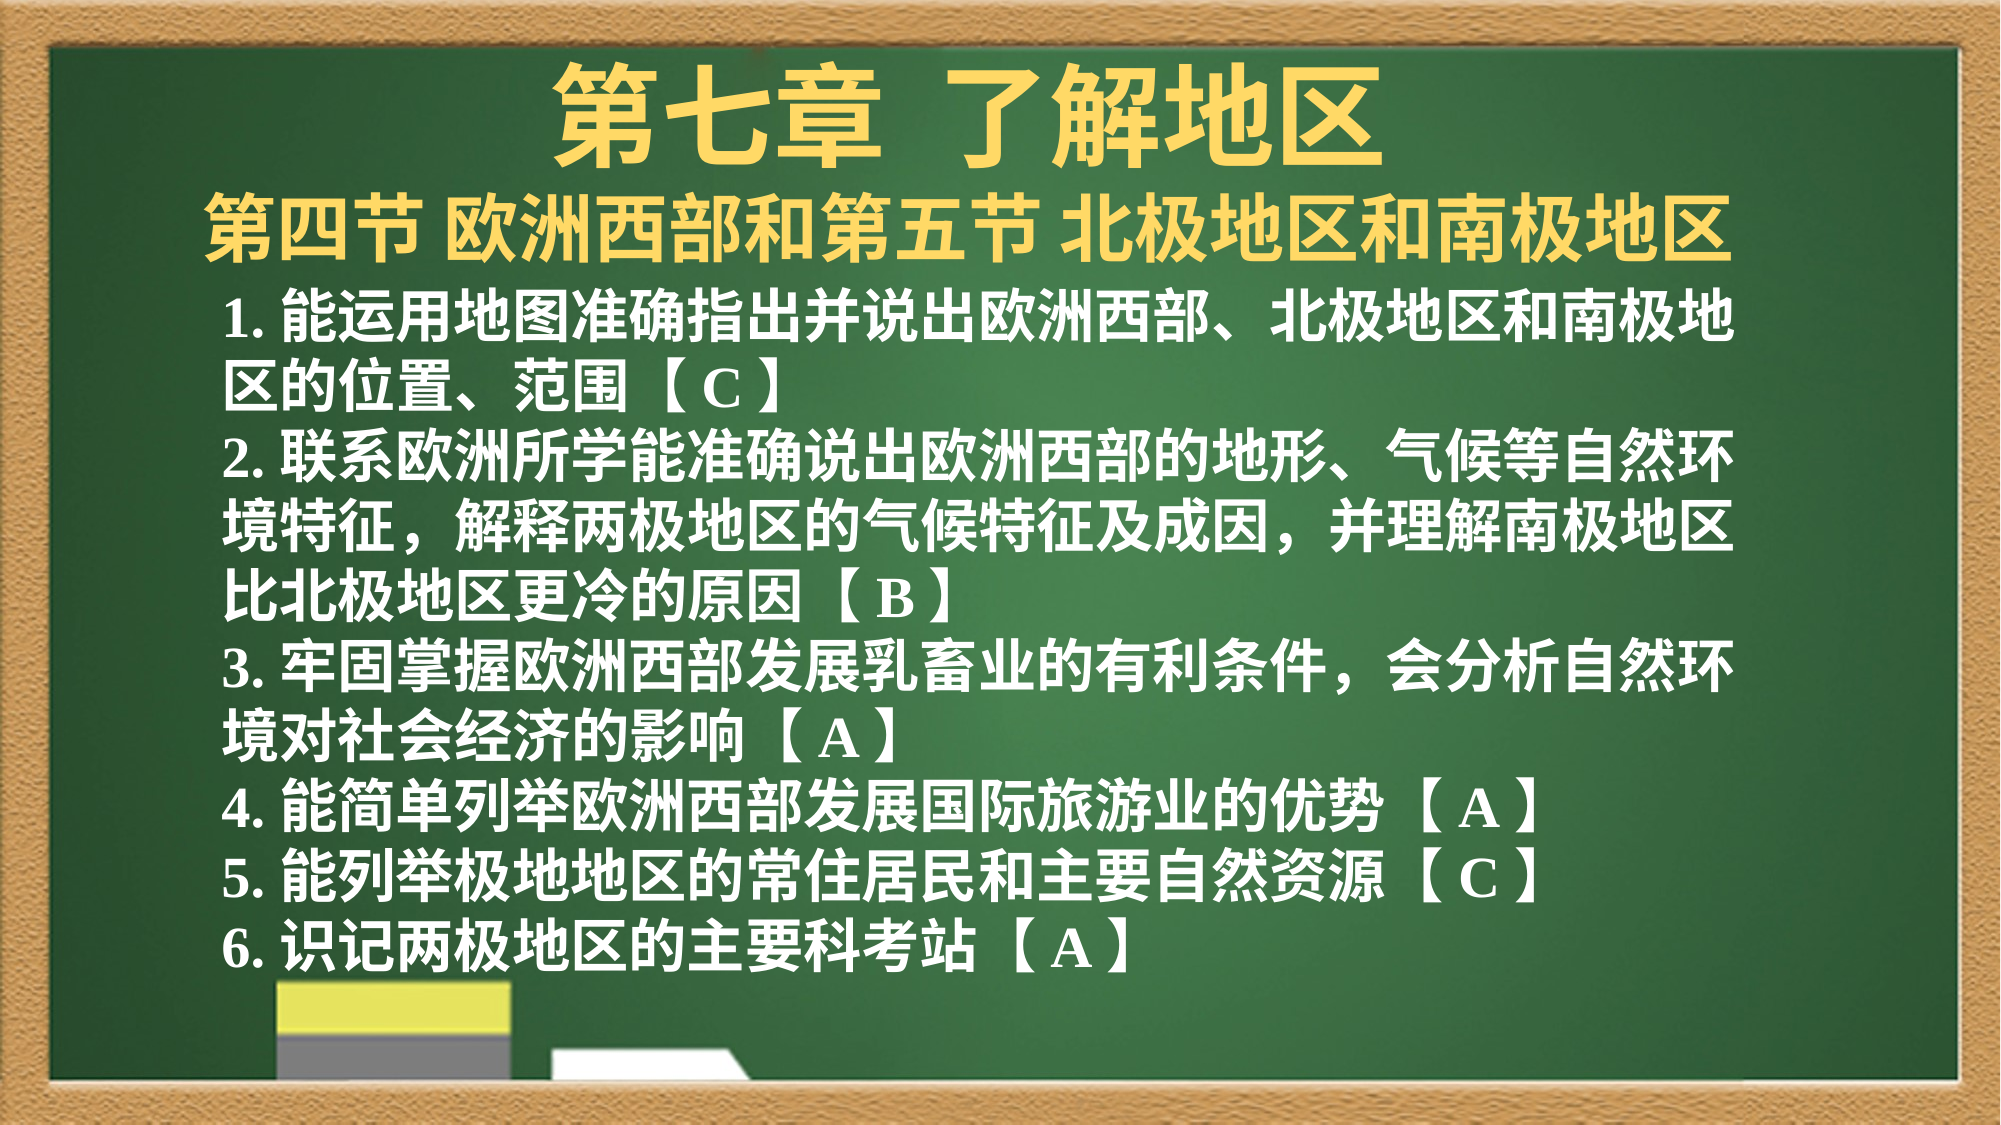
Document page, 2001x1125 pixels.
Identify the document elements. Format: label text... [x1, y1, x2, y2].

text_box 1.能运用地图准确指出并说出欧洲西部、北极地区和南极地区的位置、范围【C】 2.联系欧洲所学能准确说出欧洲西部的地形、气候等自然环境特征，解释两极地区的气候特征及成因，并理解南极地区比北极地区更冷的原因【B】 3.牢固掌握欧洲西部发展乳畜业的有利条件，会分析自然环境对社会经济的影响【A】 4.能简单列举欧洲西部发展国际旅游业的优势【A】 5.能列举极地地区的常住居民和主要自然资源【C】 6.识记两极地区的主要科考站【A】 [206, 272, 1794, 987]
text_box 第七章 了解地区 第四节 欧洲西部和第五节 北极地区和南极地区 [0, 38, 1937, 279]
picture [0, 0, 2001, 1125]
